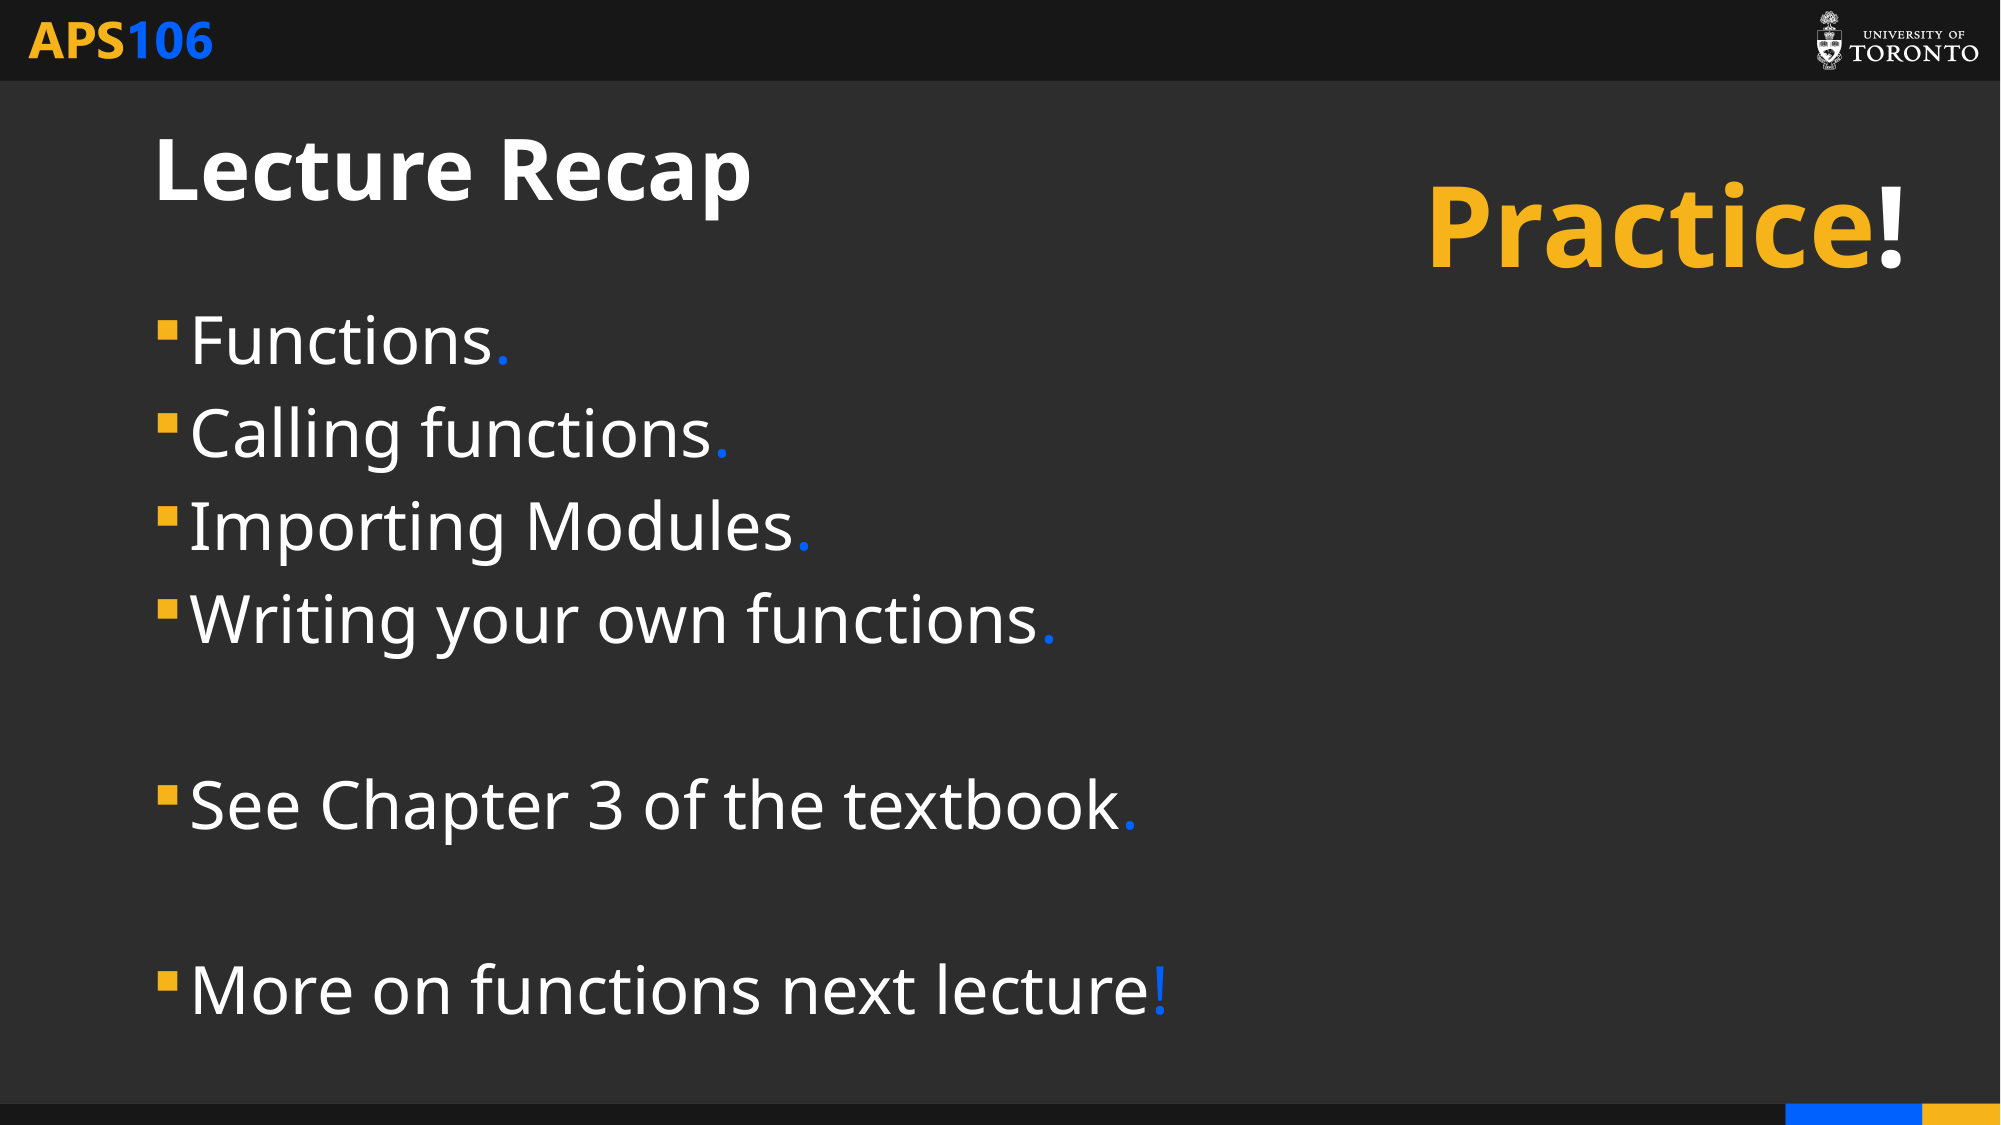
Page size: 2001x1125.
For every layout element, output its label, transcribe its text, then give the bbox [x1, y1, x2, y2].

title Lecture Recap [137, 119, 1863, 227]
picture [0, 0, 2001, 1125]
list Functions. Calling functions. Importing Modules. Writing your own functions. See Chapter 3 of the textbook. More on functions next lecture! [137, 299, 1863, 1093]
text_box Practice! [1408, 147, 1923, 298]
